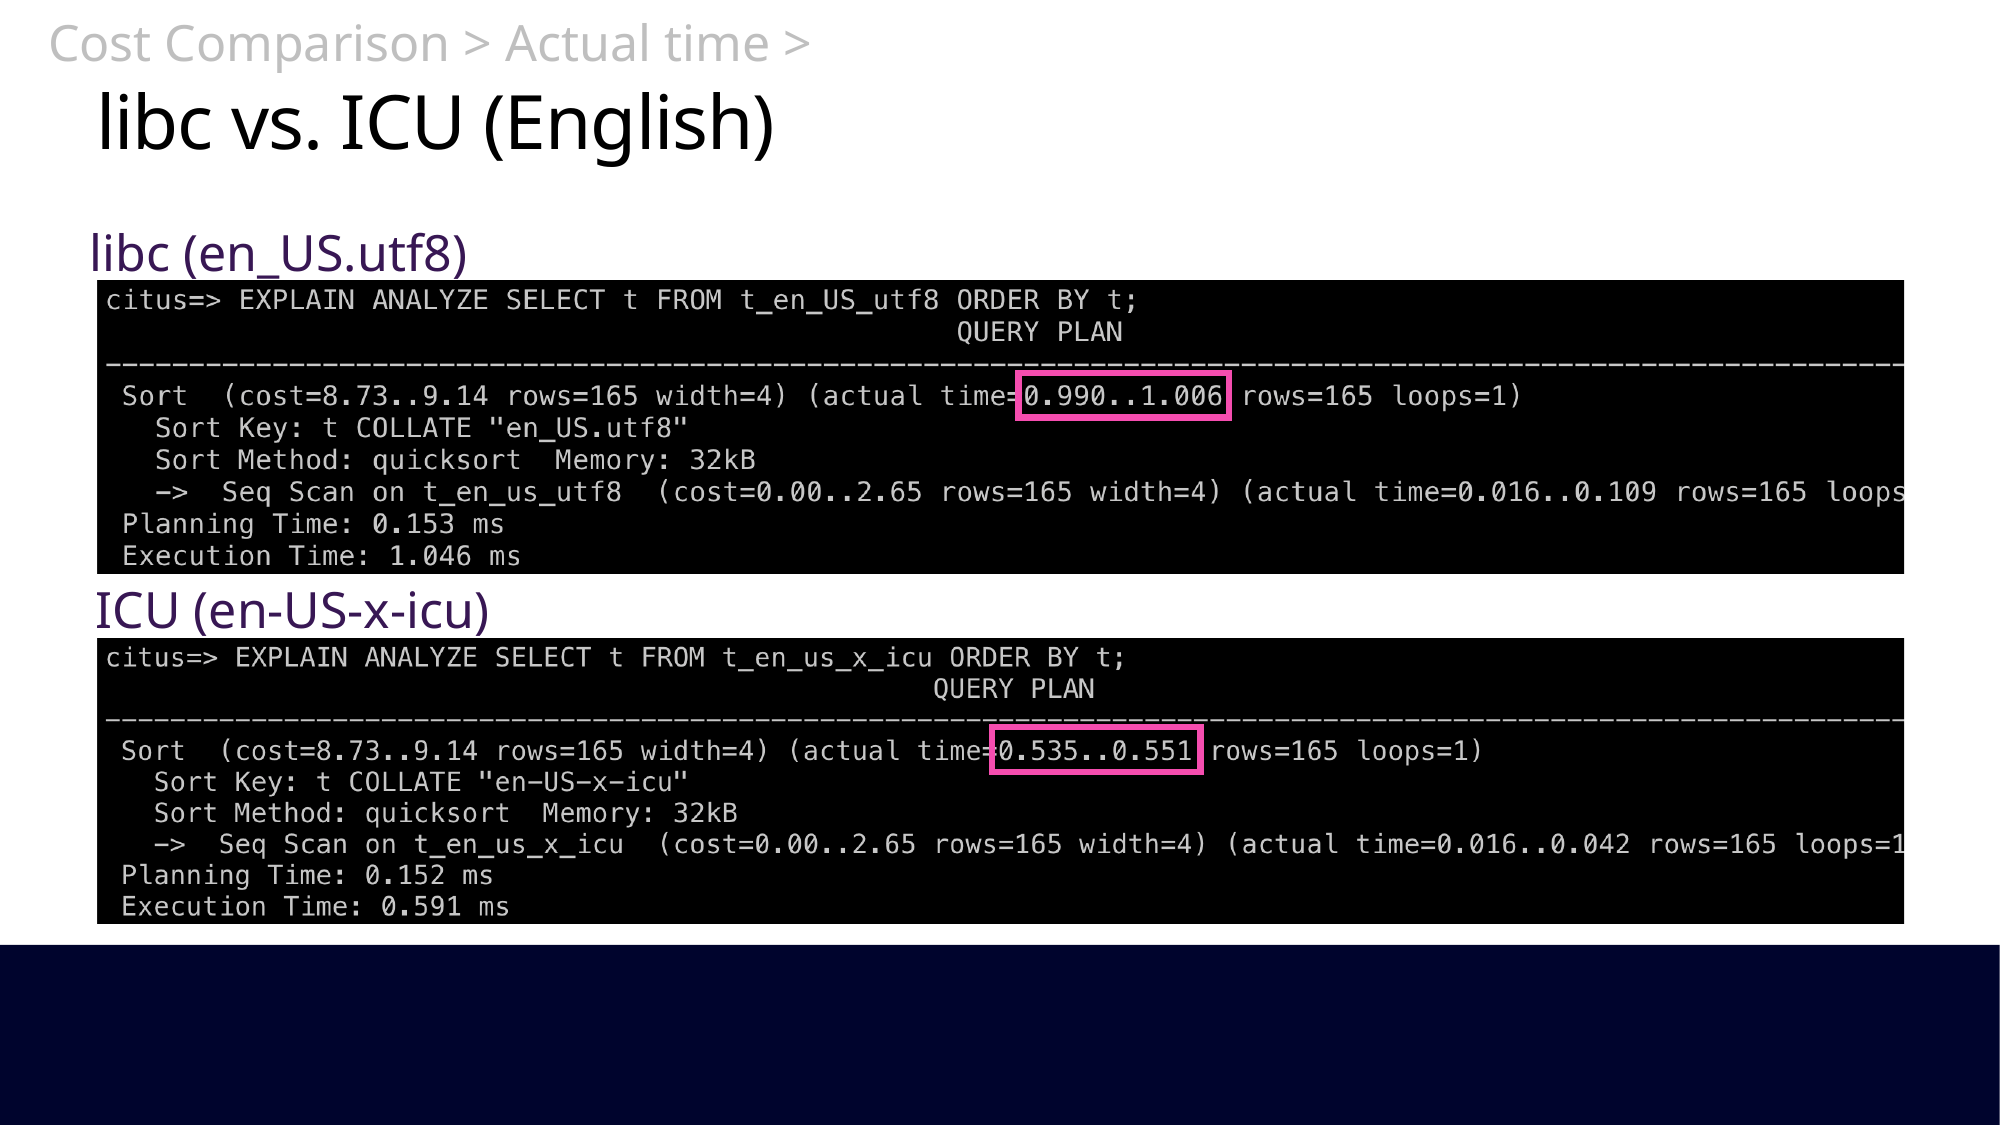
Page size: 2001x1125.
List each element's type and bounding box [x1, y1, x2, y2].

text_box [95, 579, 490, 640]
picture [96, 638, 1905, 924]
title [96, 75, 1904, 166]
picture [96, 280, 1905, 574]
list [48, 11, 1952, 72]
text_box [89, 221, 468, 282]
